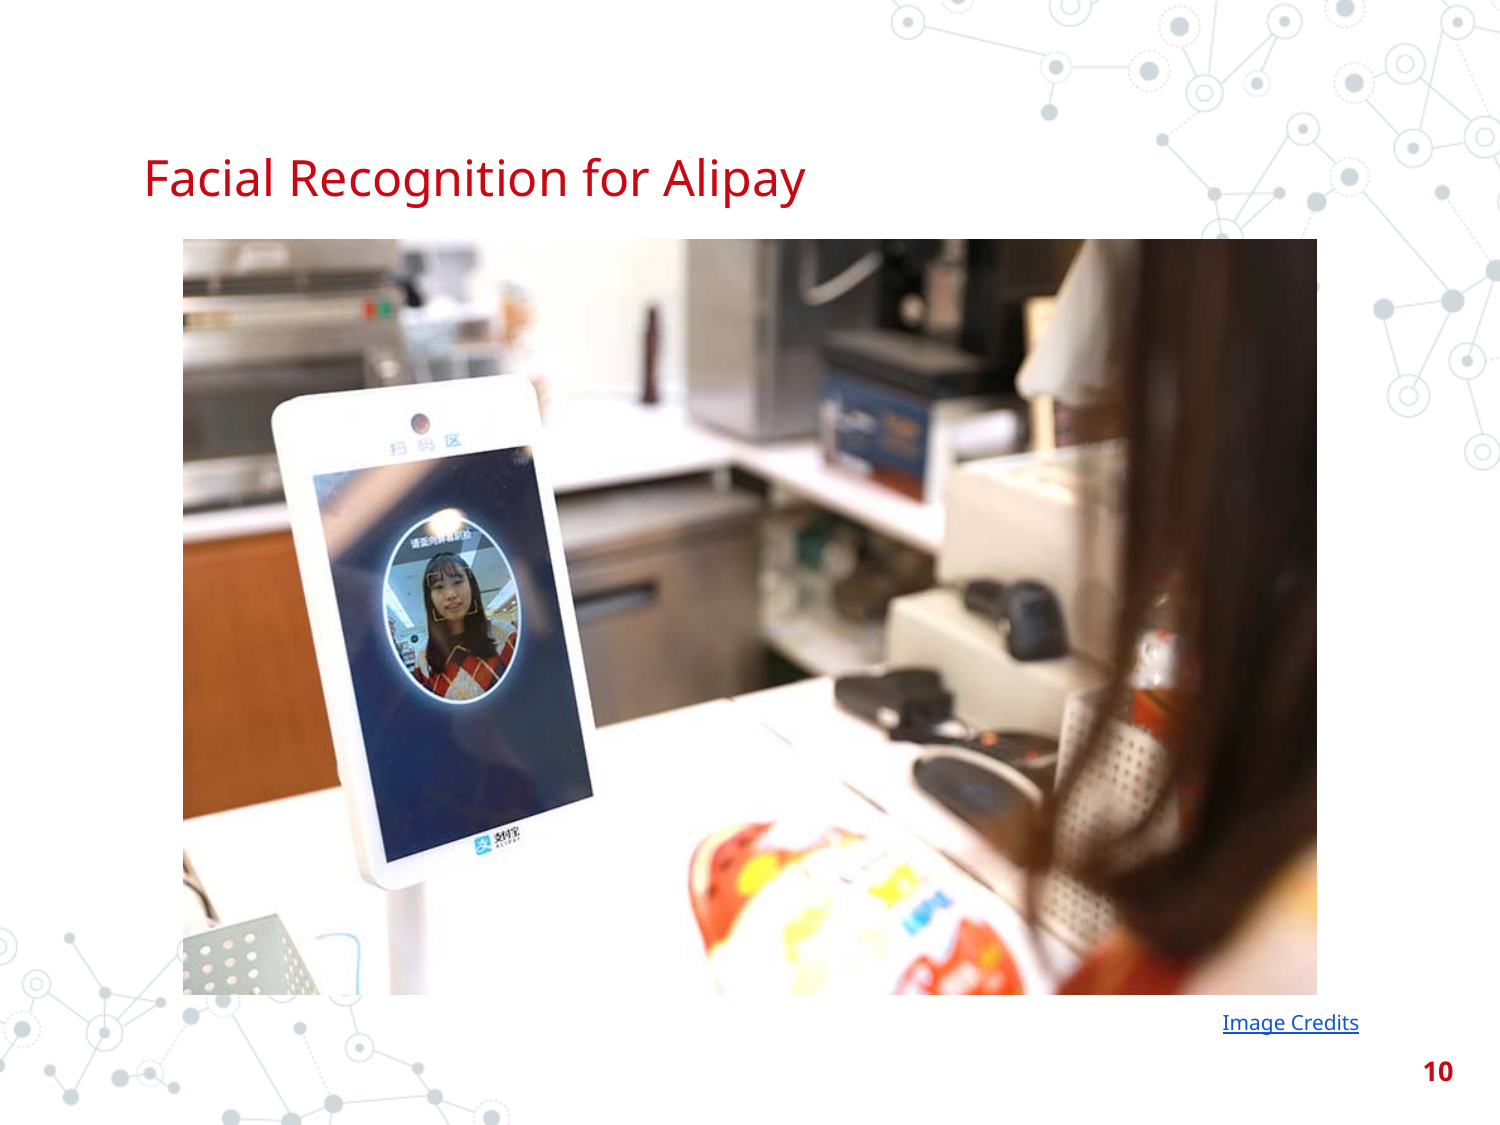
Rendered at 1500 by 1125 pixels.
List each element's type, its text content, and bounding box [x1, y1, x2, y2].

list Image Credits [1178, 994, 1404, 1092]
title Facial Recognition for Alipay [128, 67, 1372, 222]
picture [0, 0, 1500, 1125]
slide_number ‹#› [1378, 1038, 1469, 1125]
